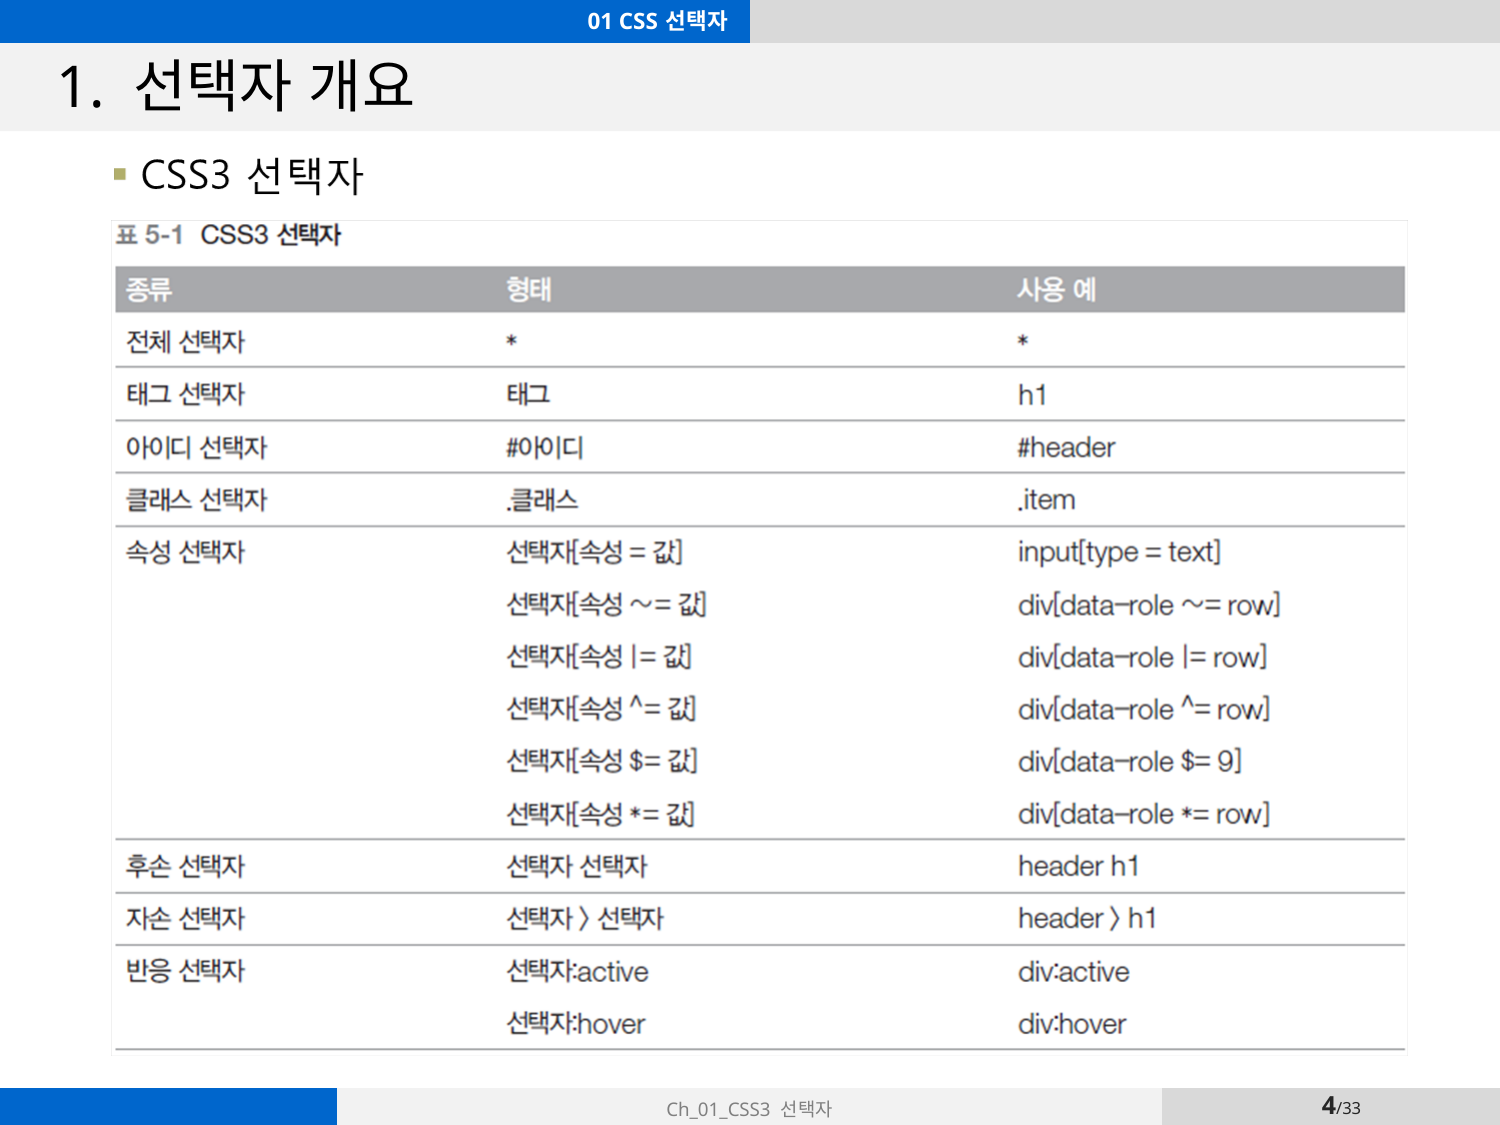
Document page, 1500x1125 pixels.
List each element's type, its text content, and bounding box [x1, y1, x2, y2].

text_box 01 CSS 선택자 [0, 0, 743, 43]
picture [37, 136, 1463, 1080]
title 1. 선택자 개요 [41, 42, 1459, 128]
